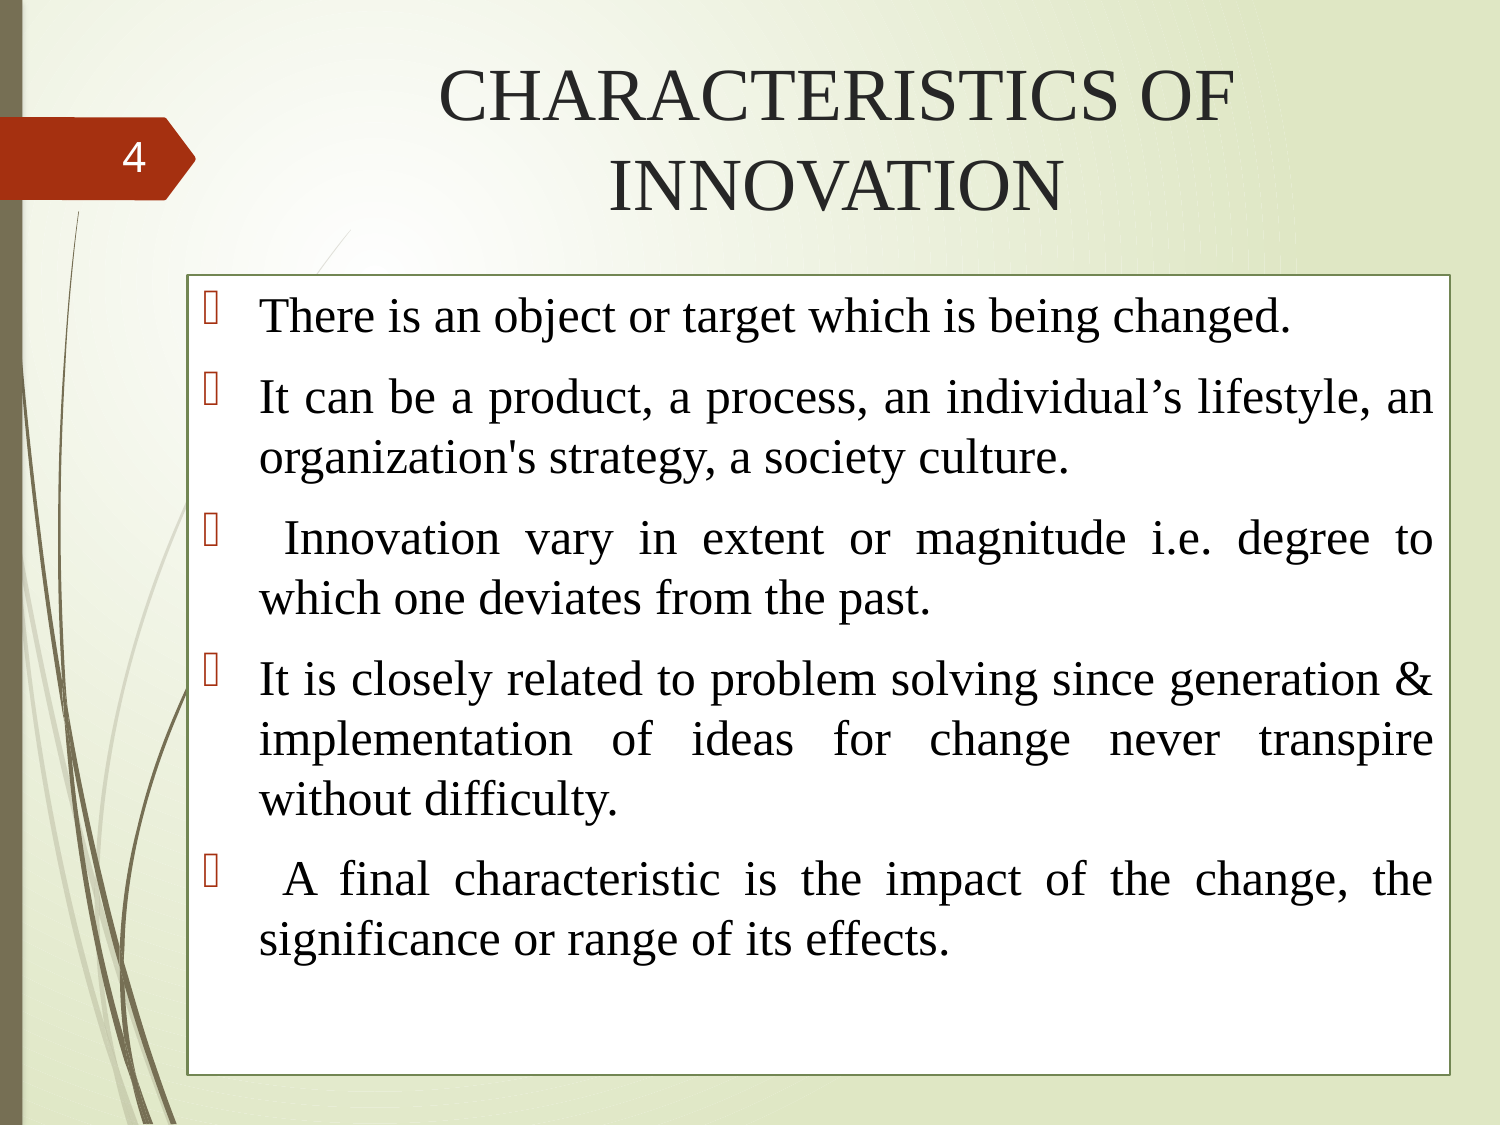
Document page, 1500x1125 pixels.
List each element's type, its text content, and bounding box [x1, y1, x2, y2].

list There is an object or target which is being changed. It can be a product, a process, an individual’s lifestyle, an organization's strategy, a society culture. Innovation vary in extent or magnitude i.e. degree to which one deviates from the past. It is closely related to problem solving since generation & implementation of ideas for change never transpire without difficulty. A final characteristic is the impact of the change, the significance or range of its effects. [186, 274, 1451, 1076]
title CHARACTERISTICS OF INNOVATION [225, 37, 1450, 248]
slide_number 4 [65, 129, 162, 190]
